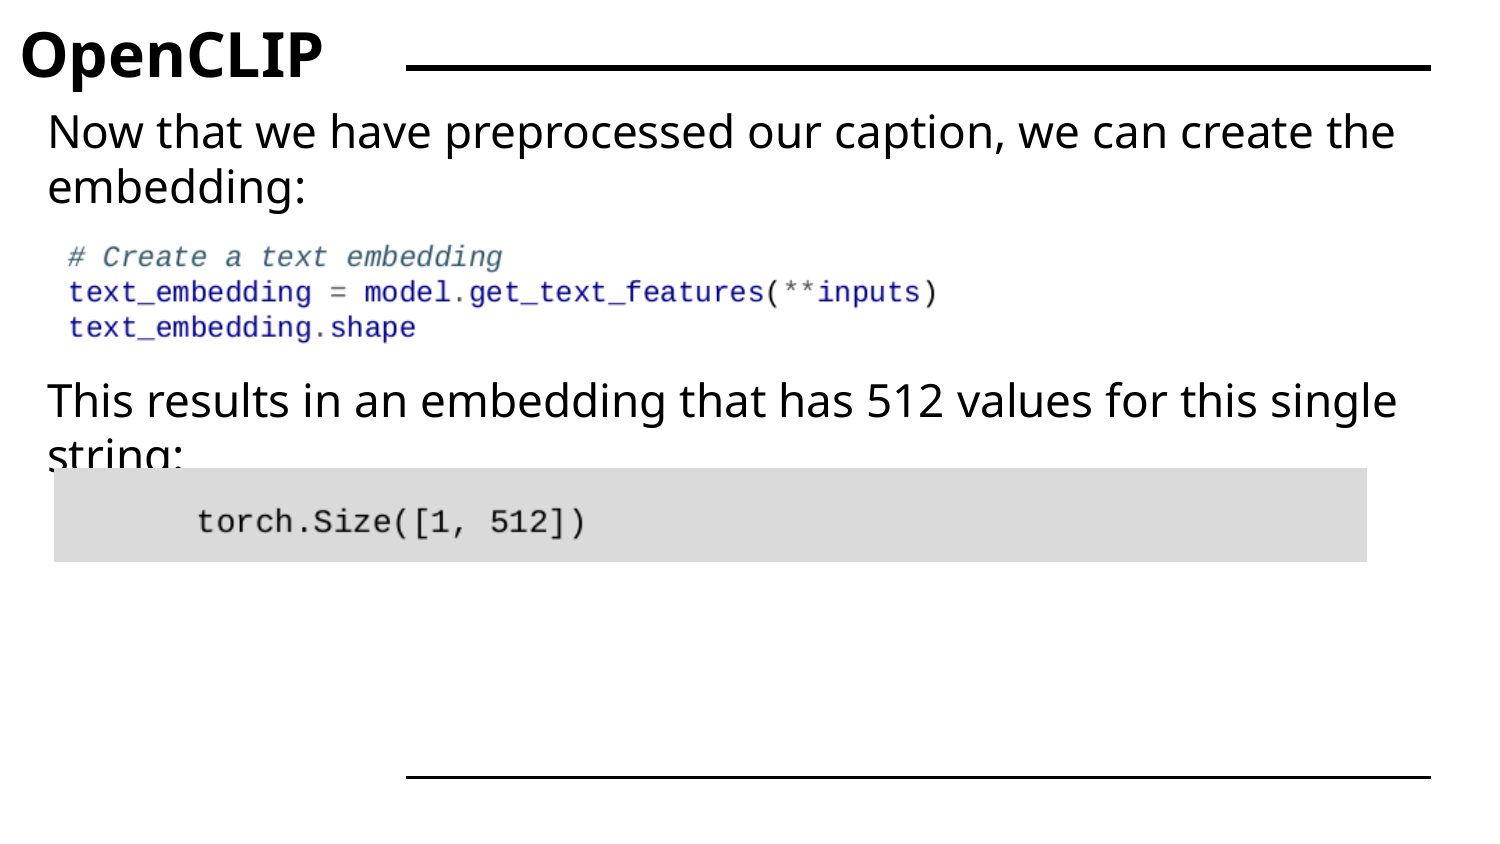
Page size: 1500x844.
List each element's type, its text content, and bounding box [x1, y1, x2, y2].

picture [53, 231, 1224, 351]
picture [53, 467, 1367, 563]
text_box Now that we have preprocessed our caption, we can create the embedding: [32, 88, 1468, 286]
text_box This results in an embedding that has 512 values for this single string: [32, 356, 1468, 554]
title OpenCLIP [4, 0, 1465, 105]
